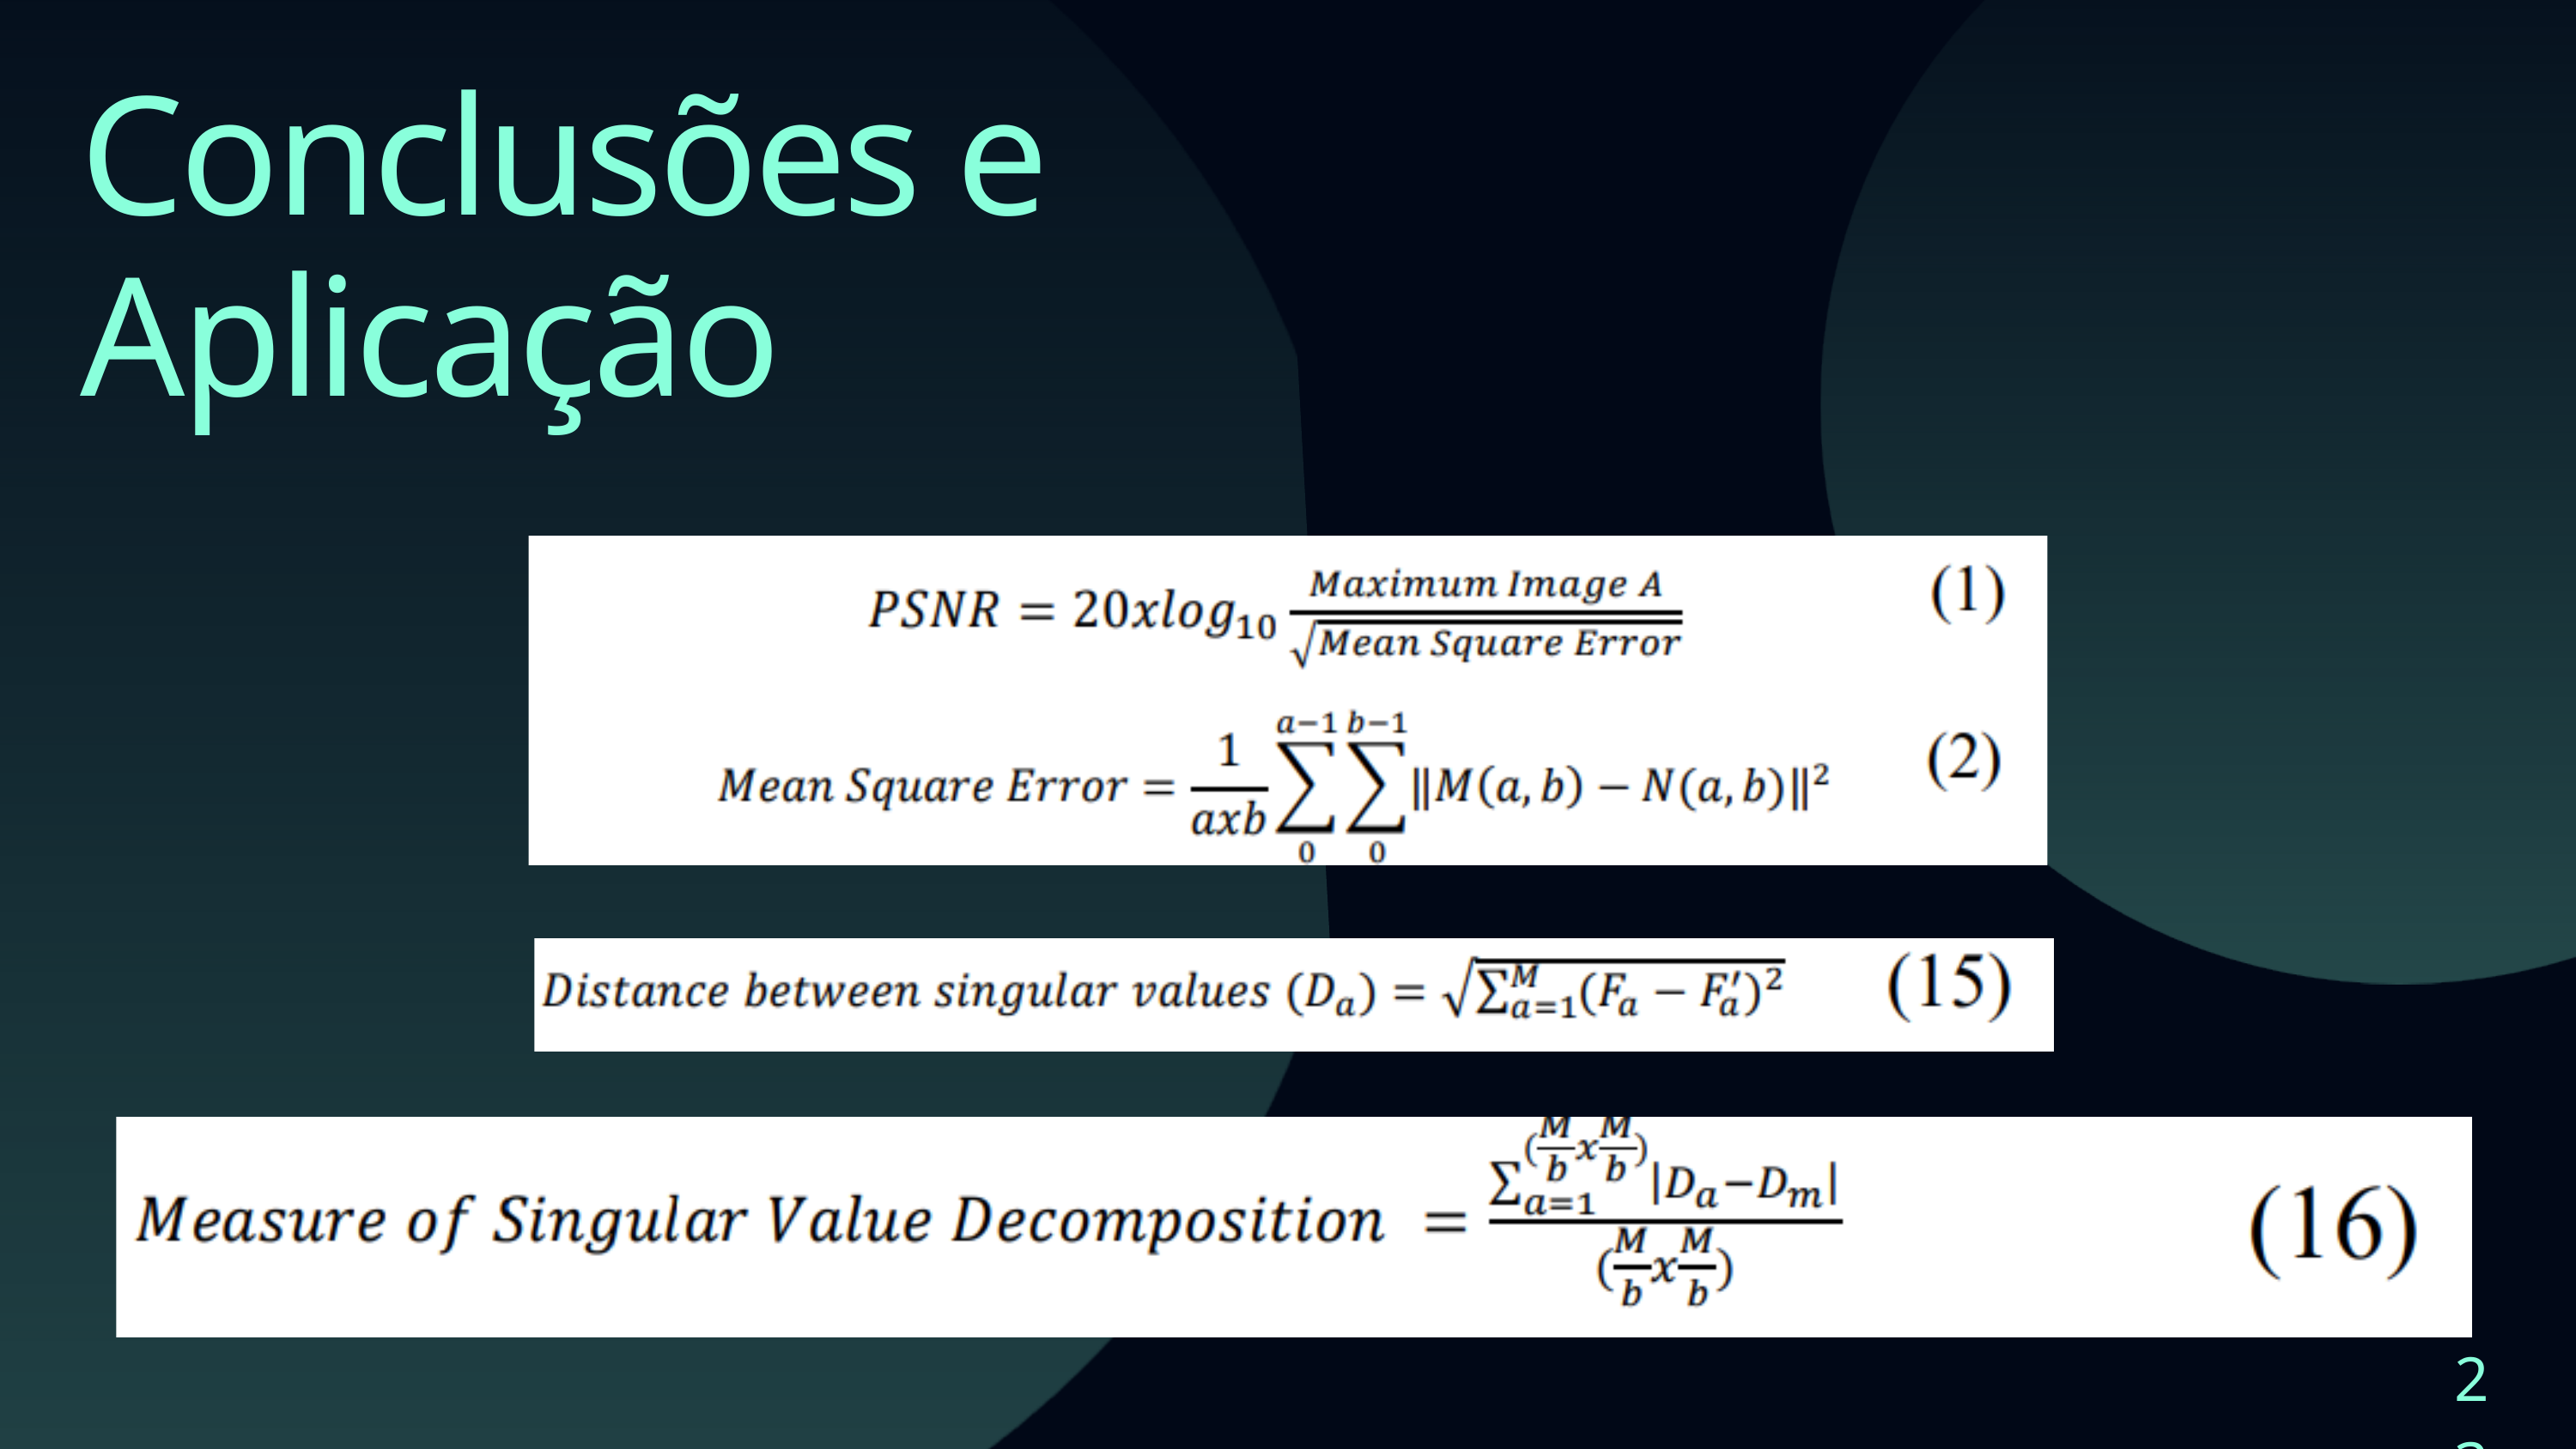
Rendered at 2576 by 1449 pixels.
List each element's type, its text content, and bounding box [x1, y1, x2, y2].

text_box [0, 0, 1358, 1449]
text_box 23 [2437, 1328, 2506, 1449]
text_box [528, 536, 2048, 865]
text_box Conclusões e Aplicação [80, 67, 1173, 429]
text_box [116, 1117, 2472, 1337]
text_box [534, 938, 2054, 1052]
text_box [1820, 0, 2576, 985]
